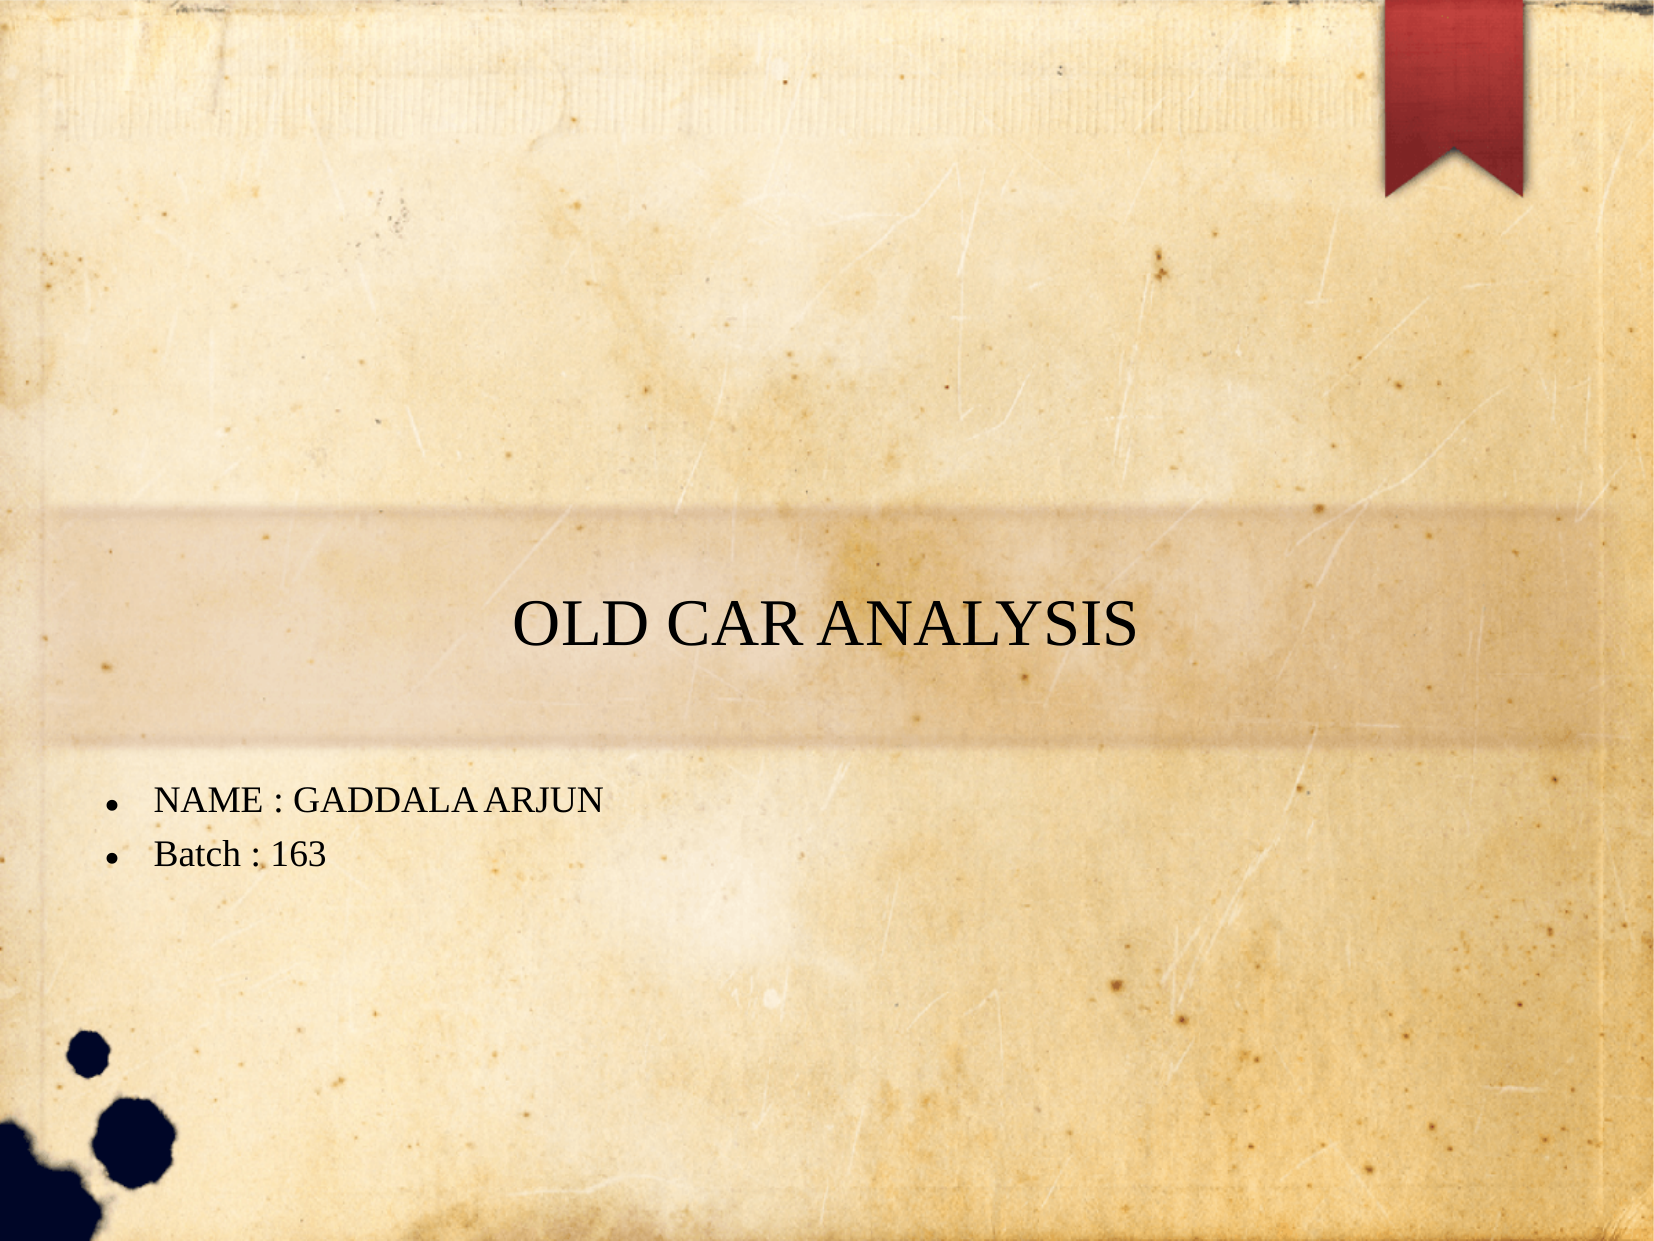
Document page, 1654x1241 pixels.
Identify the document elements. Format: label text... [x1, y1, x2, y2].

text_box NAME : GADDALA ARJUN Batch : 163 [82, 779, 1538, 1205]
picture [0, 0, 1654, 1241]
text_box OLD CAR ANALYSIS [82, 519, 1571, 727]
